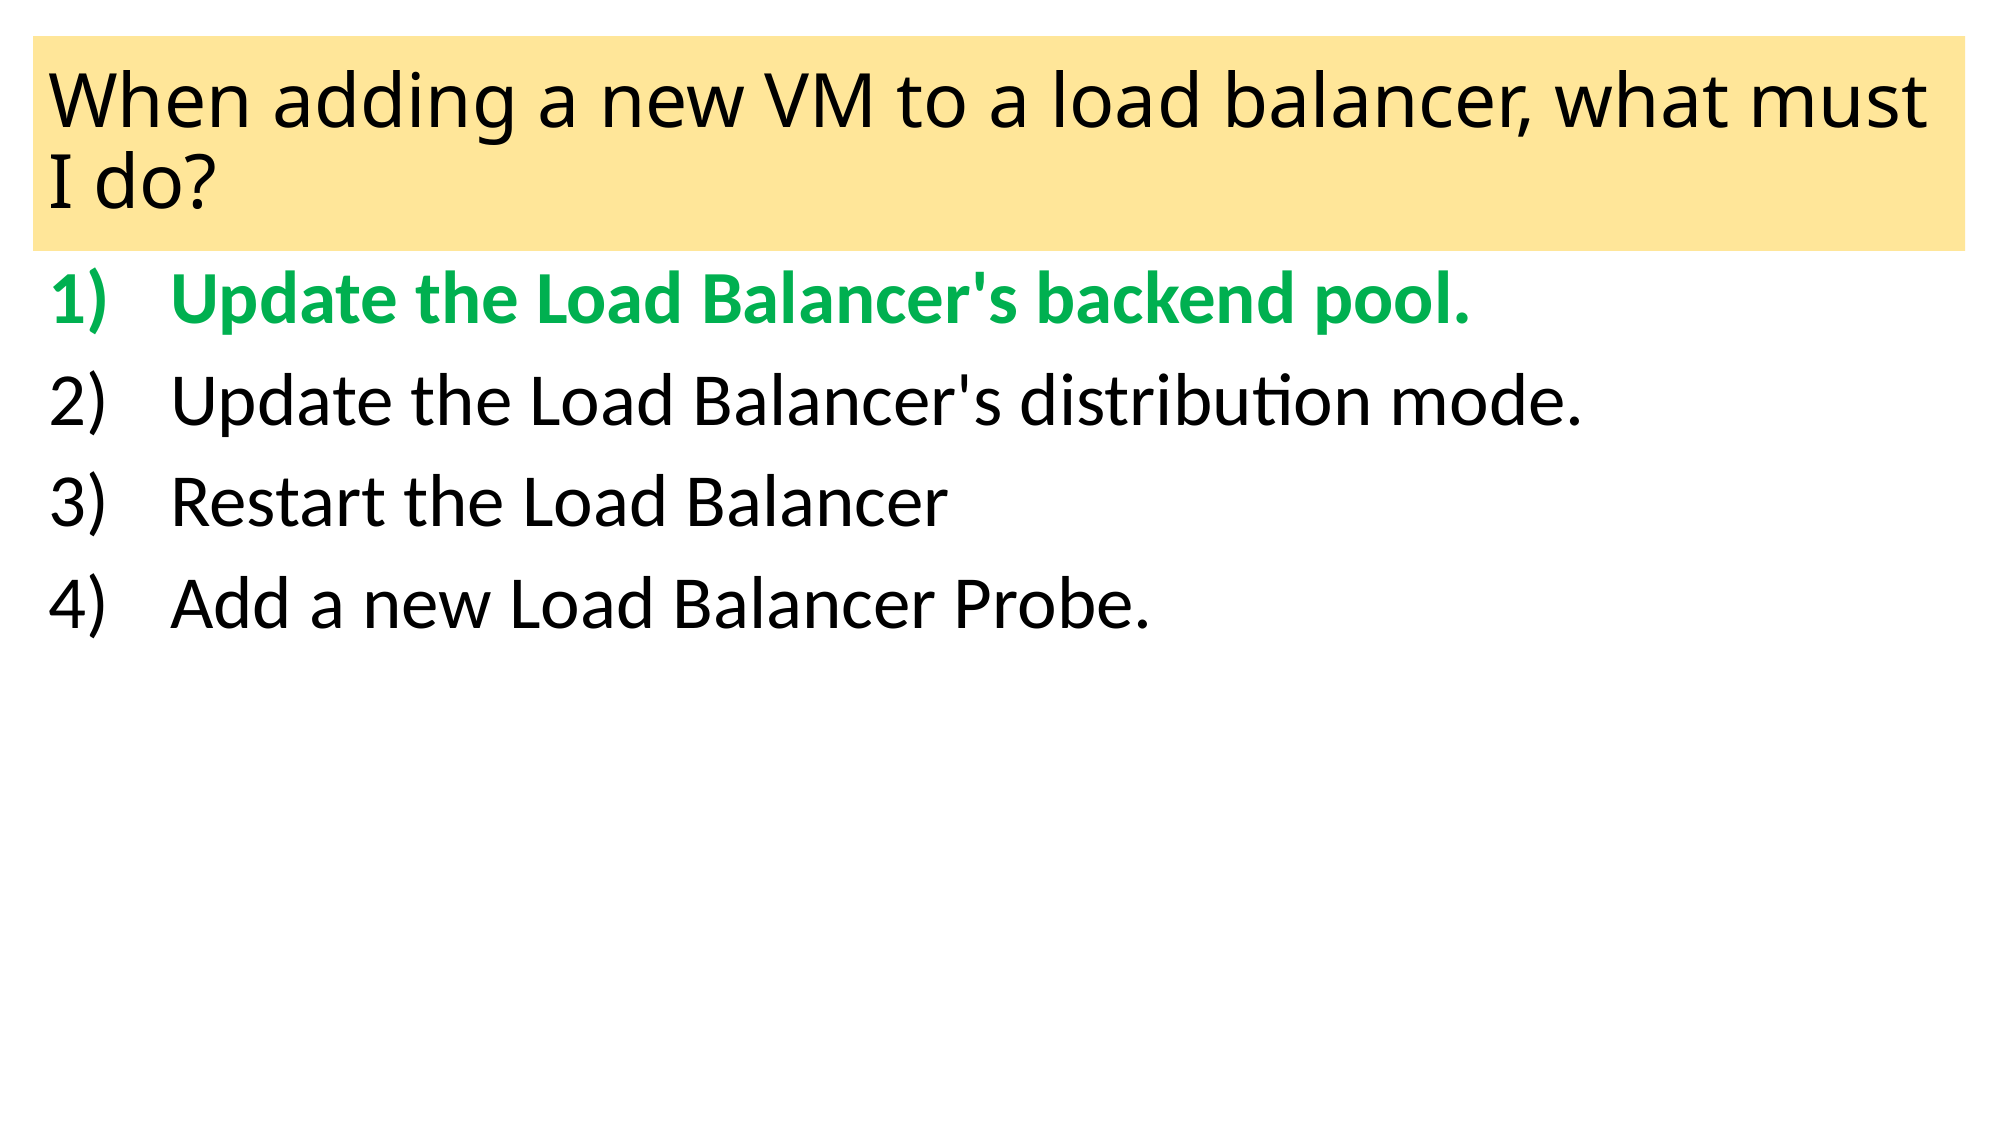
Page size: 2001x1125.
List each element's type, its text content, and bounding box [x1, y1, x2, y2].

list Update the Load Balancer's backend pool. Update the Load Balancer's distribution mode. Restart the Load Balancer Add a new Load Balancer Probe. [33, 250, 1966, 1092]
title When adding a new VM to a load balancer, what must I do? [33, 36, 1966, 250]
